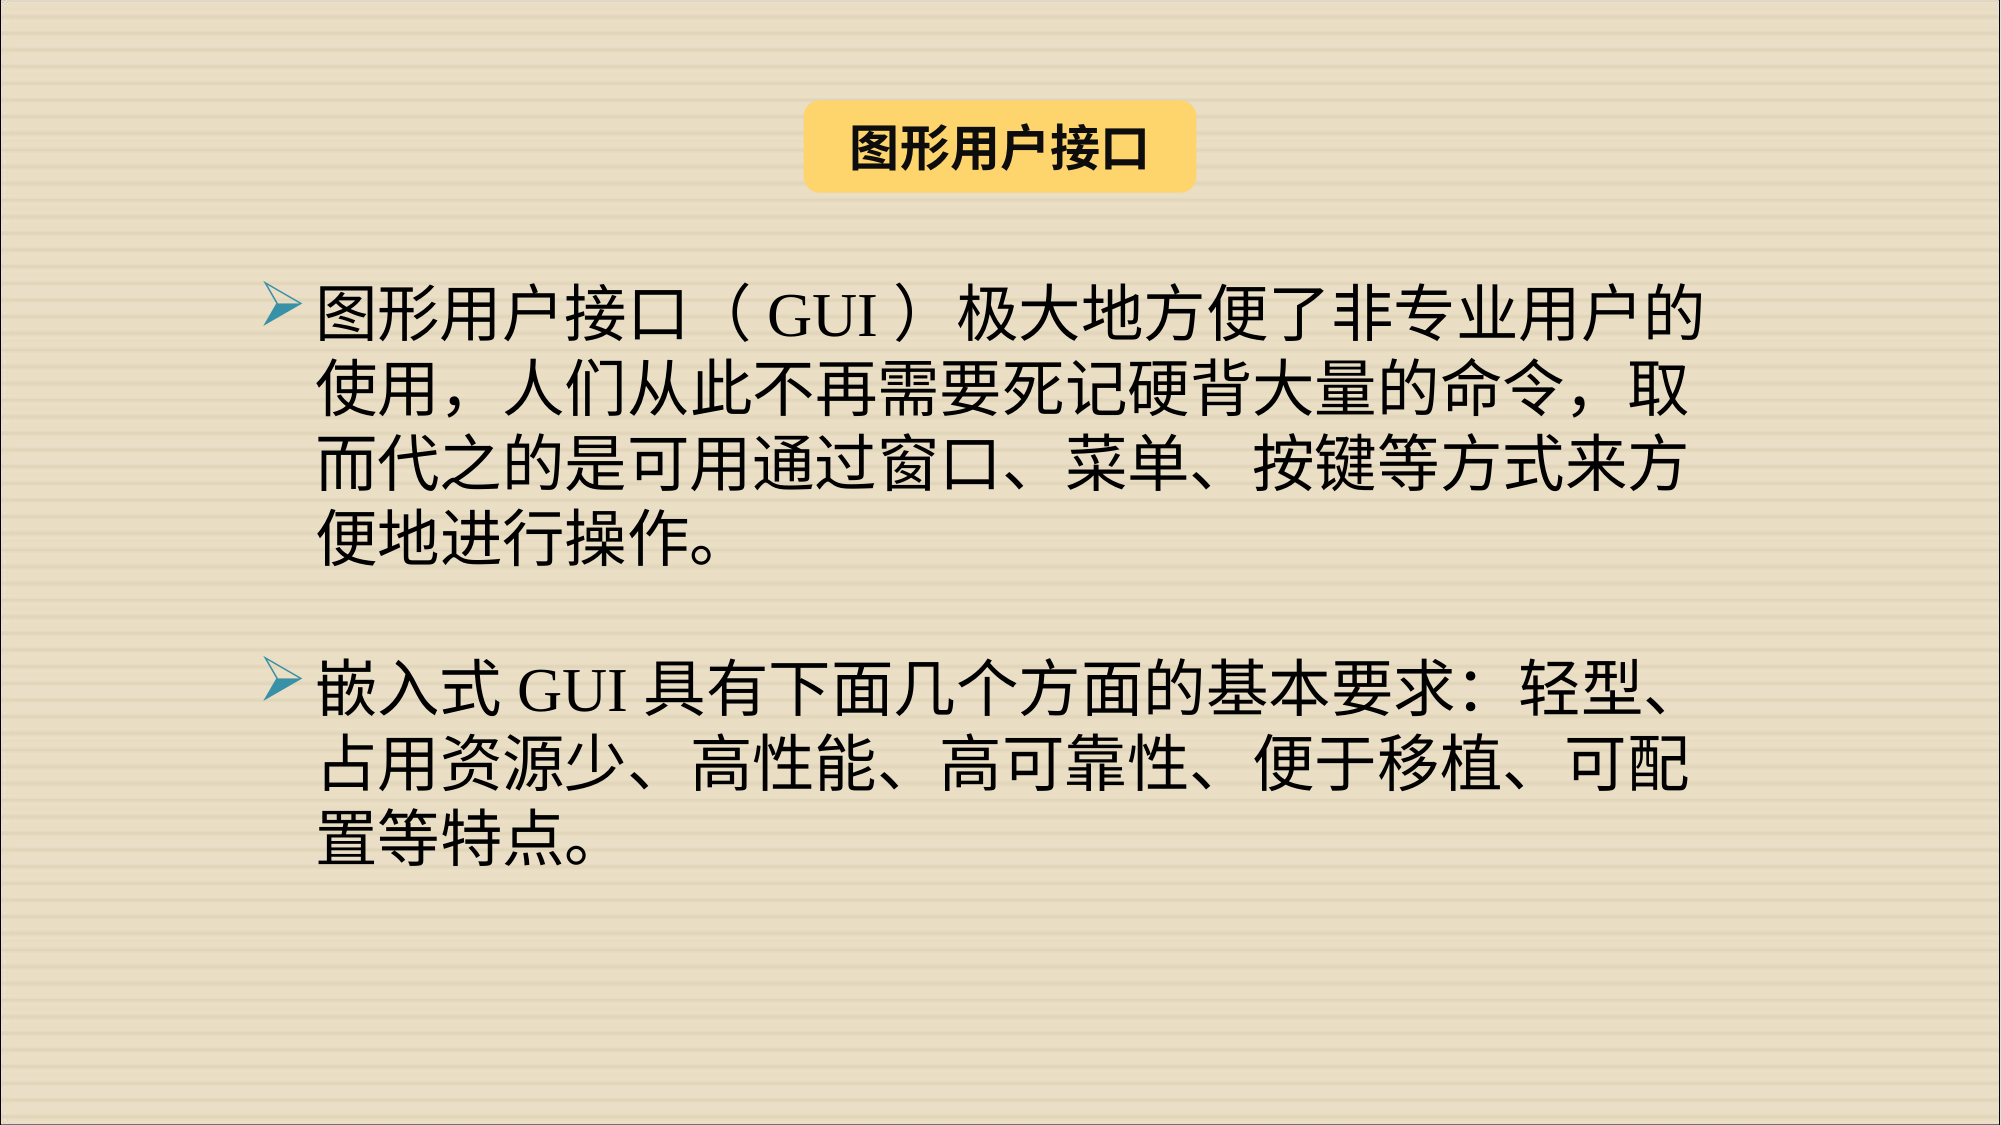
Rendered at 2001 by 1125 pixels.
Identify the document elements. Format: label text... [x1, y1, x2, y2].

picture [0, 0, 2001, 1125]
text_box 图形用户接口（GUI）极大地方便了非专业用户的使用，人们从此不再需要死记硬背大量的命令，取而代之的是可用通过窗口、菜单、按键等方式来方便地进行操作。 嵌入式GUI具有下面几个方面的基本要求：轻型、占用资源少、高性能、高可靠性、便于移植、可配置等特点。 [244, 267, 1756, 882]
text_box 图形用户接口 [803, 100, 1197, 193]
